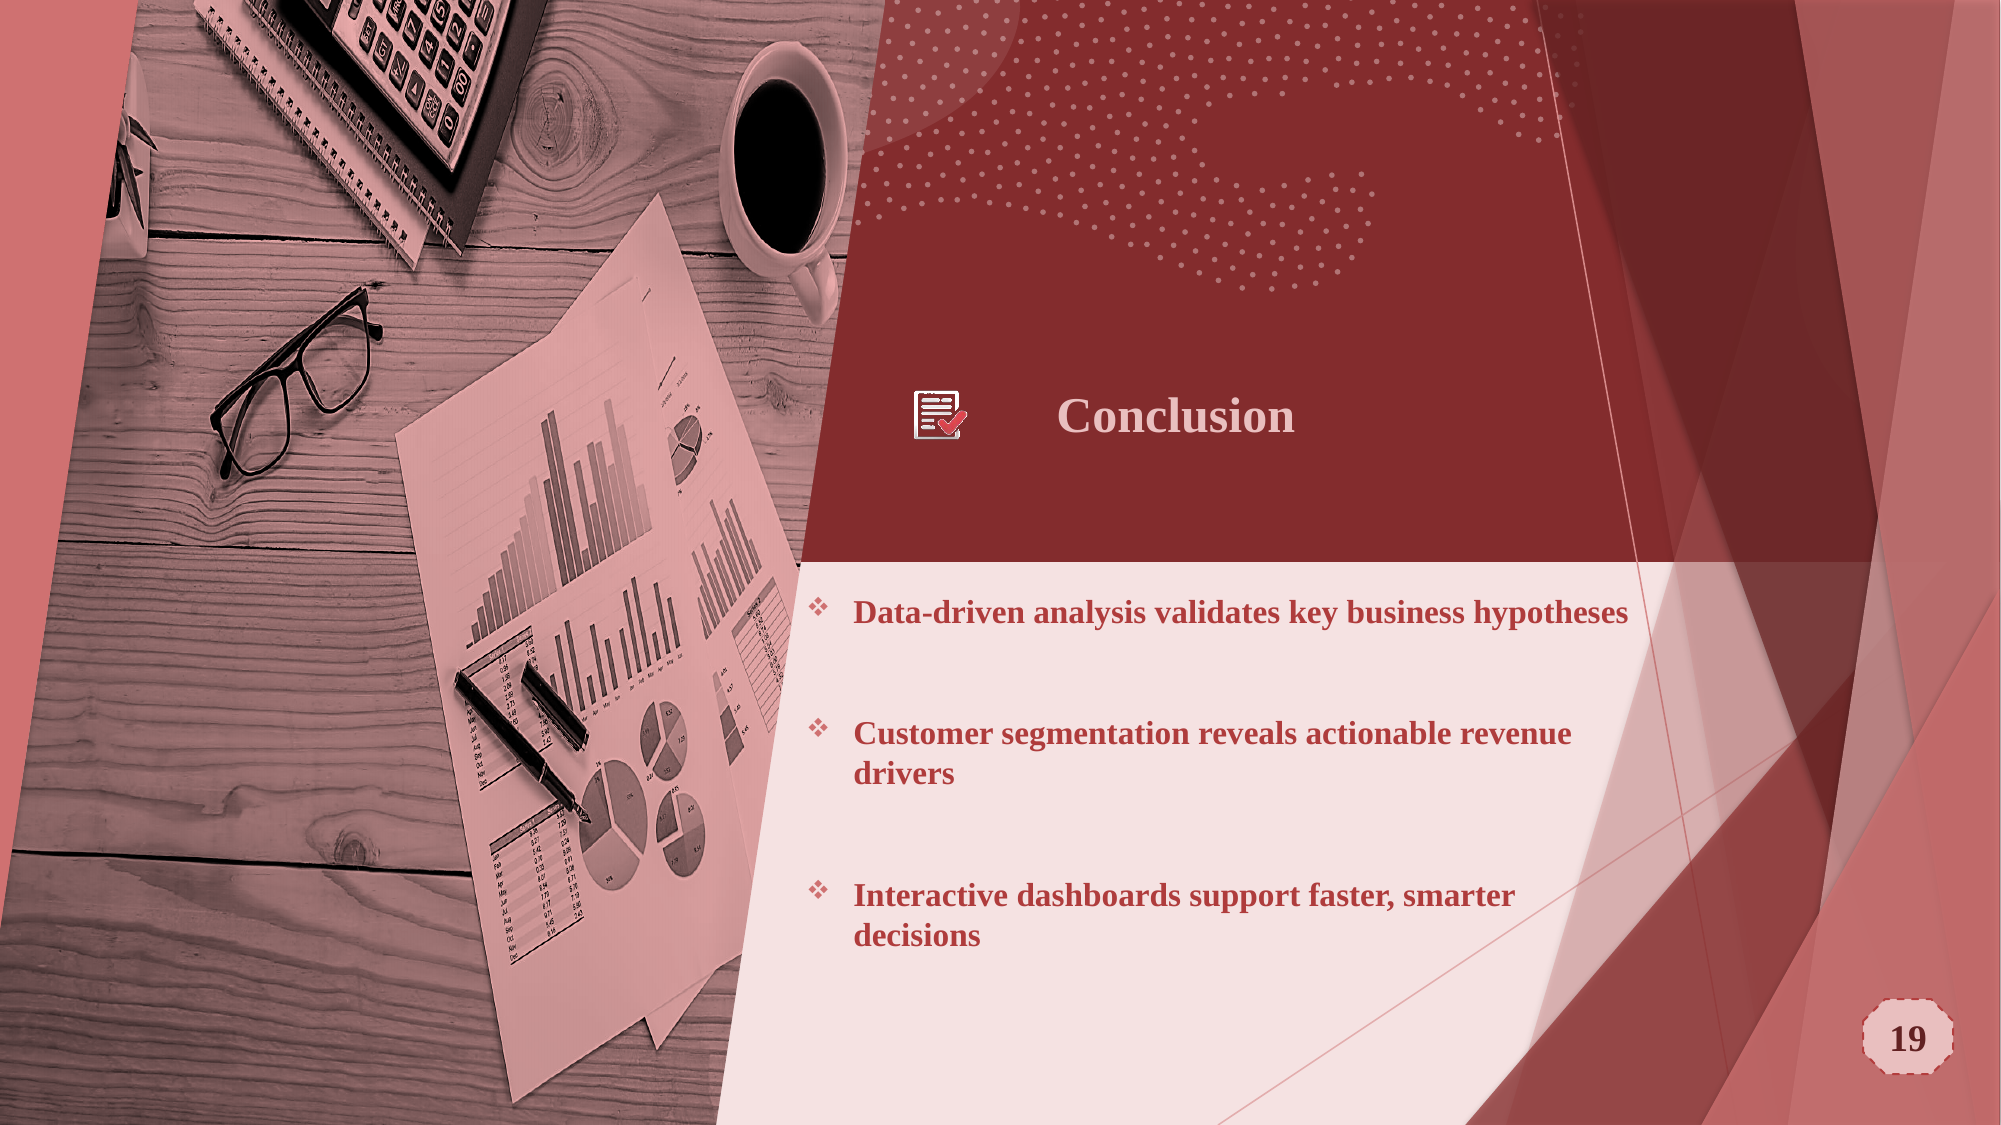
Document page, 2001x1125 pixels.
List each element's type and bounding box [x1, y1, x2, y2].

text_box [887, 0, 2000, 1125]
picture [898, 374, 973, 442]
picture [0, 0, 886, 1125]
